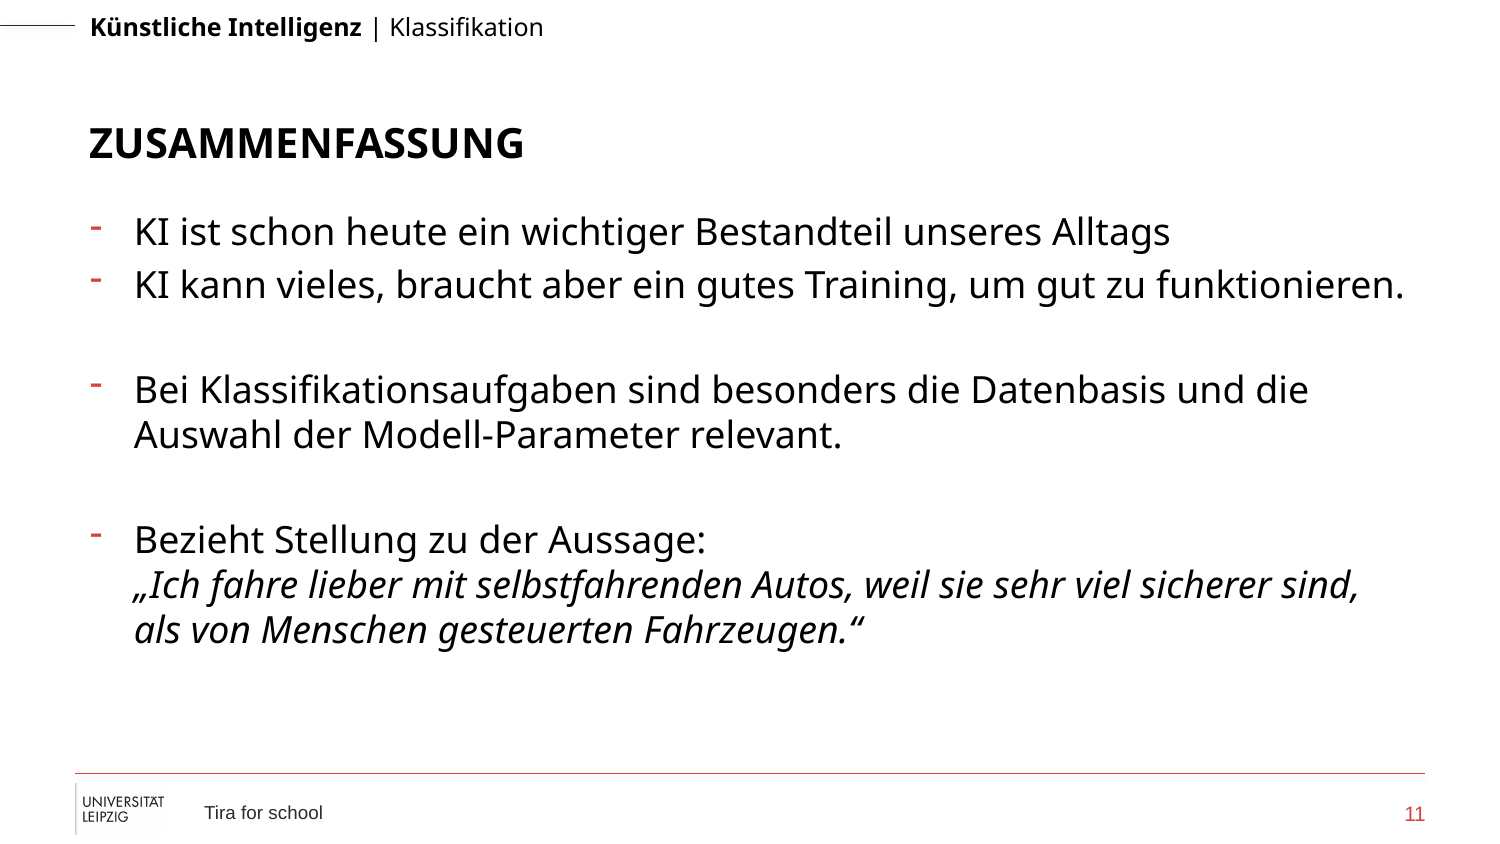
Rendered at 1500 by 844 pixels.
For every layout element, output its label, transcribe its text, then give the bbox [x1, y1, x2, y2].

list KI ist schon heute ein wichtiger Bestandteil unseres Alltags KI kann vieles, braucht aber ein gutes Training, um gut zu funktionieren. Bei Klassifikationsaufgaben sind besonders die Datenbasis und die Auswahl der Modell-Parameter relevant. Bezieht Stellung zu der Aussage: „Ich fahre lieber mit selbstfahrenden Autos, weil sie sehr viel sicherer sind, als von Menschen gesteuerten Fahrzeugen.“ [75, 200, 1426, 756]
title Zusammenfassung [75, 50, 1426, 175]
slide_number 11 [1303, 800, 1426, 834]
picture [75, 782, 165, 836]
